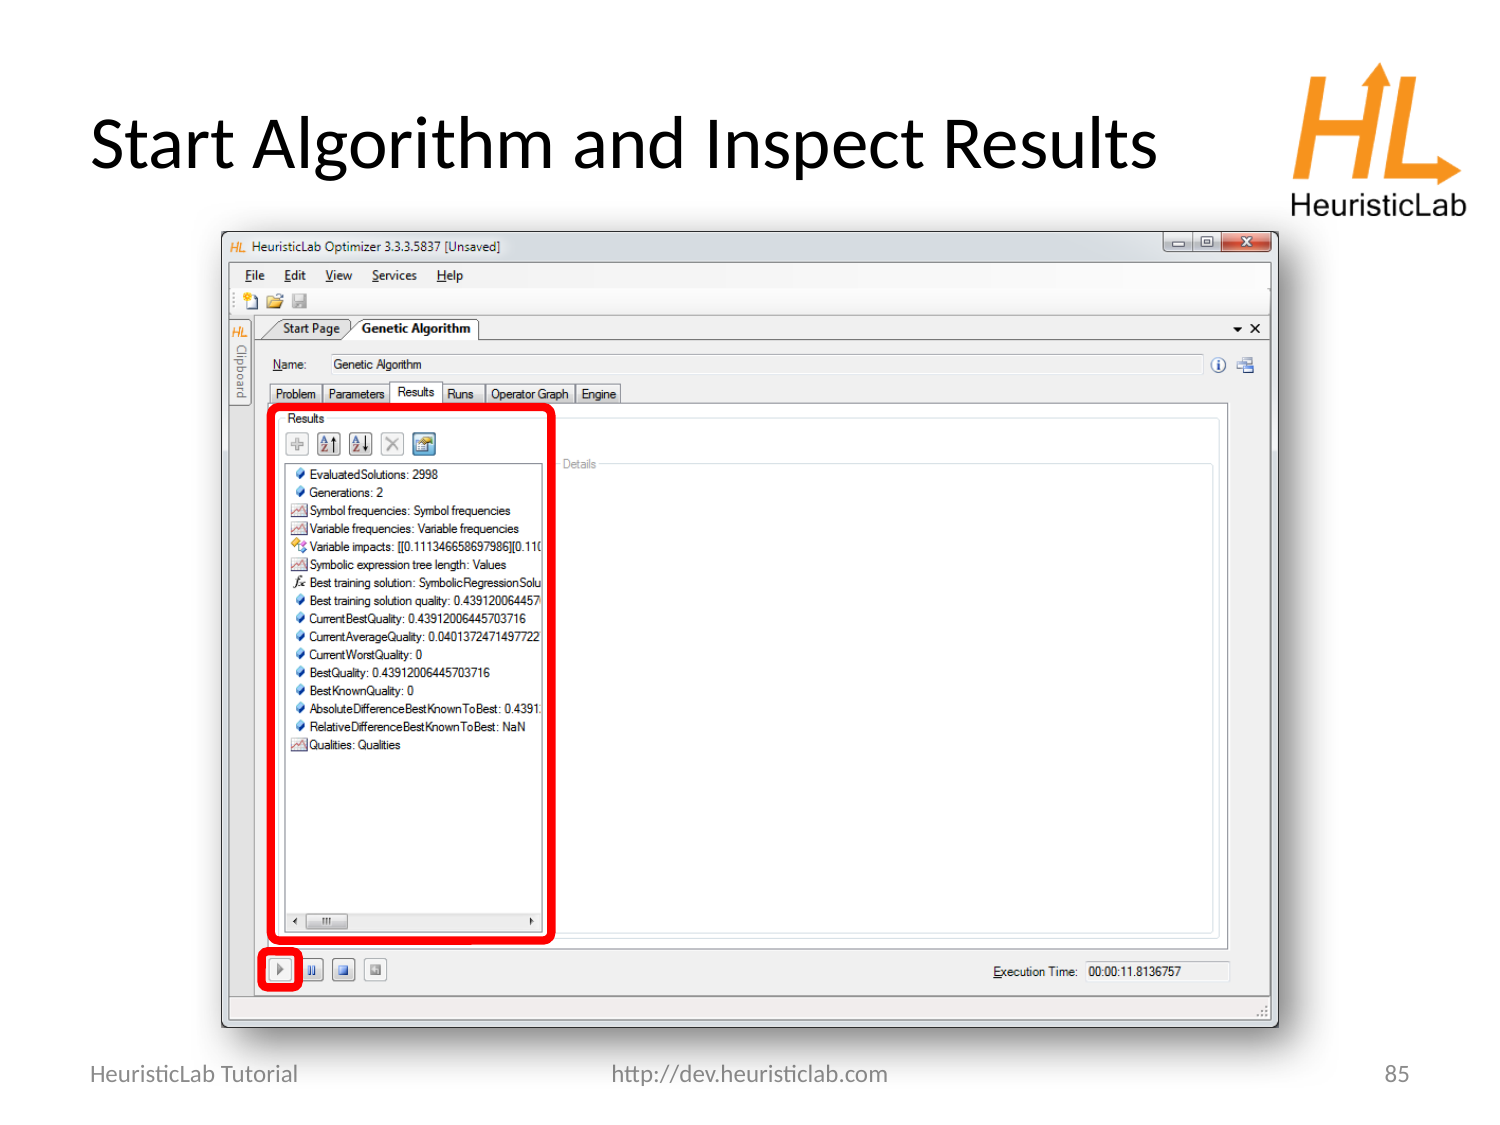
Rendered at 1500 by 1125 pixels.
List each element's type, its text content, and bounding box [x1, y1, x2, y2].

footer http://dev.heuristiclab.com [512, 1077, 988, 1103]
slide_number 85 [1074, 1042, 1425, 1103]
slide_number HeuristicLab Tutorial [75, 1042, 425, 1103]
title Start Algorithm and Inspect Results [75, 45, 1282, 233]
picture [1281, 27, 1474, 244]
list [220, 231, 1280, 1028]
